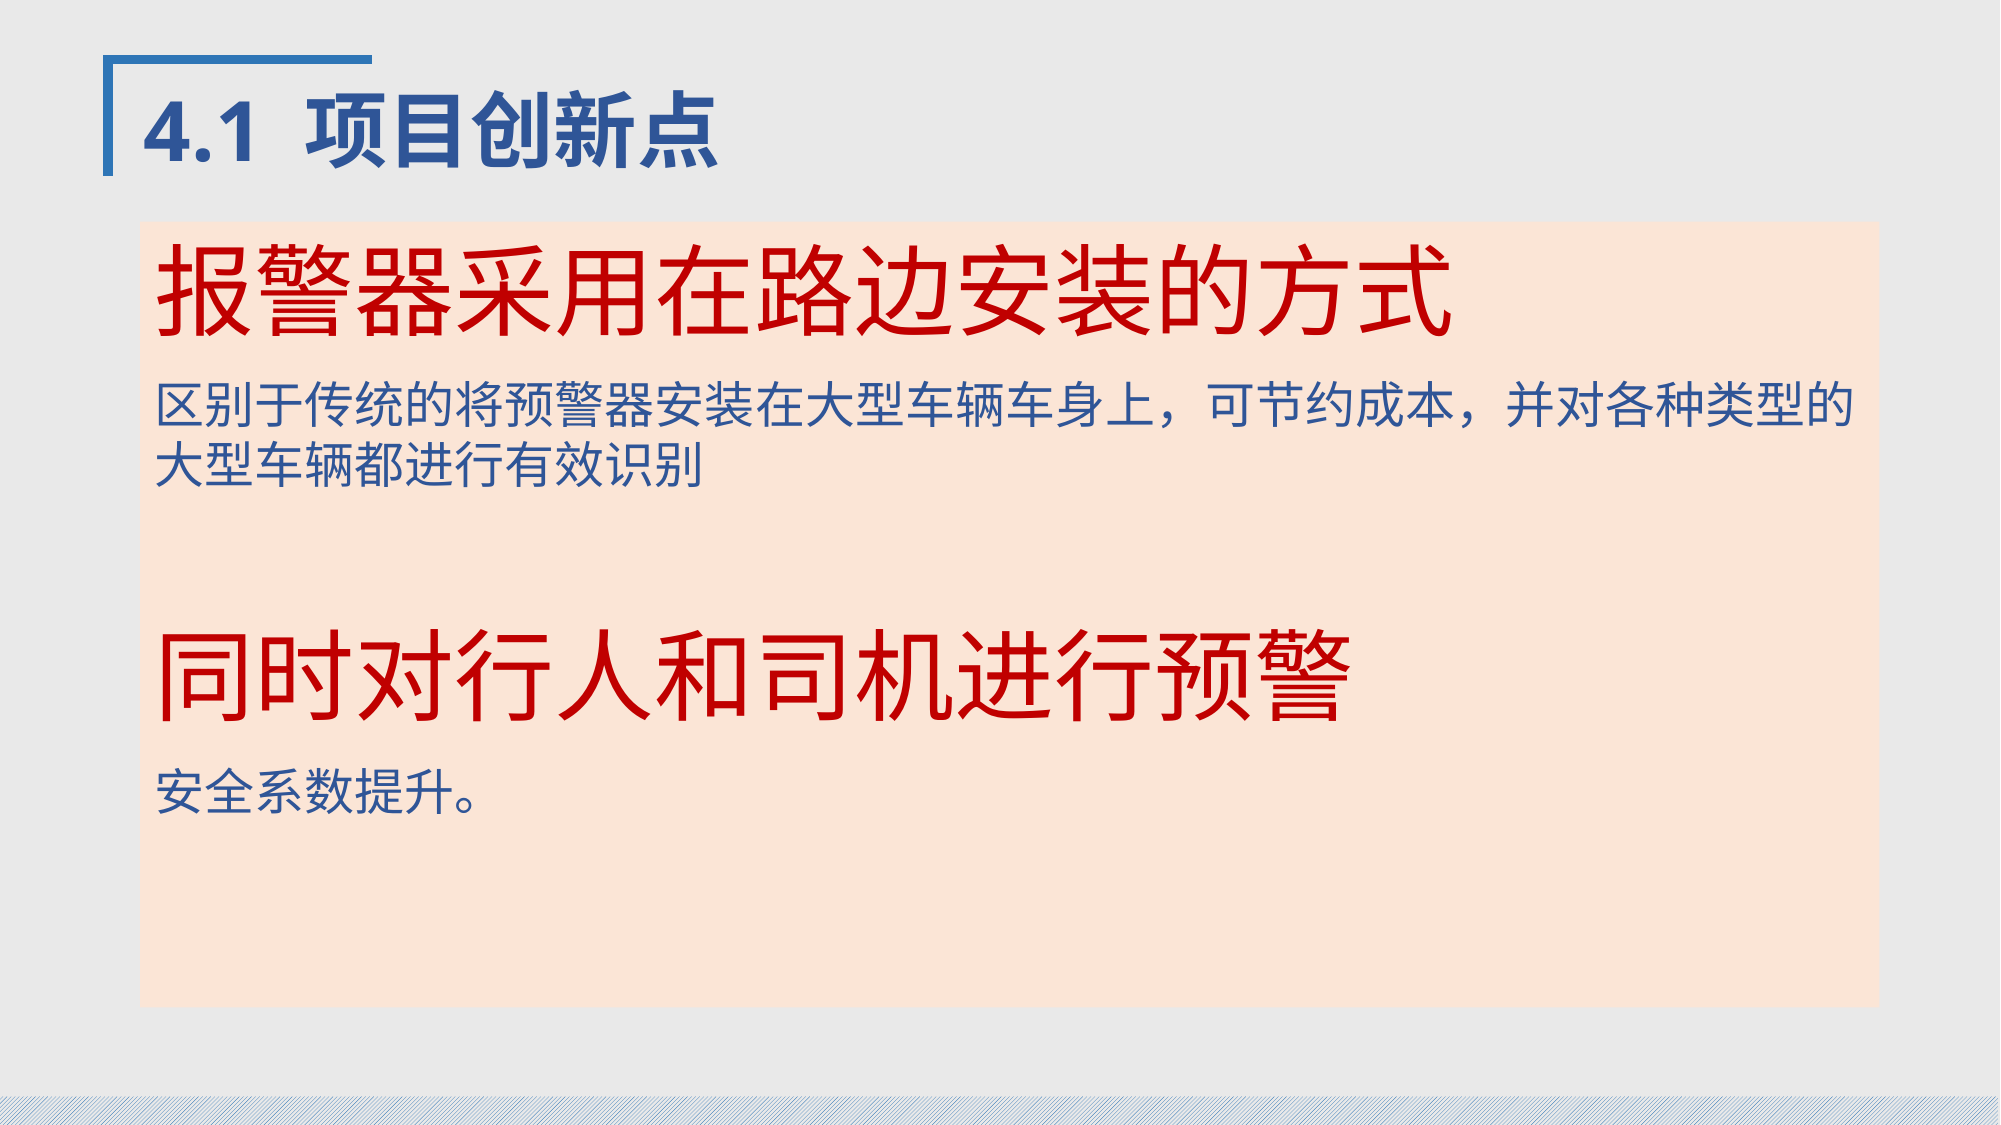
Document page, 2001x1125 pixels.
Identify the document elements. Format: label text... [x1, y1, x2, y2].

text_box 报警器采用在路边安装的方式 区别于传统的将预警器安装在大型车辆车身上，可节约成本，并对各种类型的大型车辆都进行有效识别 同时对行人和司机进行预警 安全系数提升。 [140, 221, 1880, 1008]
text_box 4.1 项目创新点 [129, 70, 736, 186]
